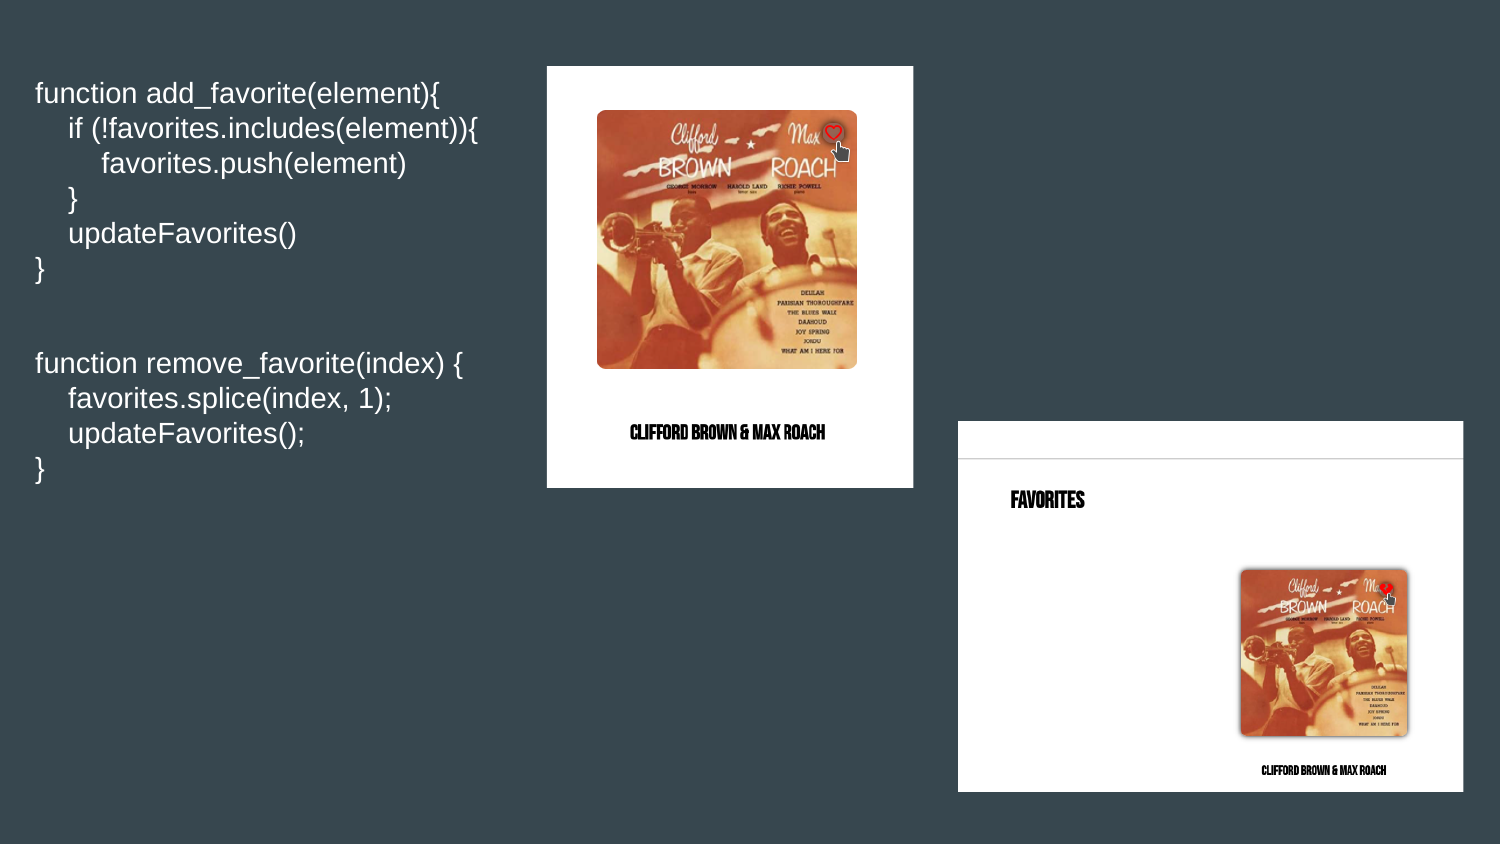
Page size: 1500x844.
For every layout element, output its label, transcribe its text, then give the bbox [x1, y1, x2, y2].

text_box function remove_favorite(index) { favorites.splice(index, 1); updateFavorites(); } [20, 329, 575, 535]
picture [546, 65, 914, 489]
text_box function add_favorite(element){ if (!favorites.includes(element)){ favorites.push(element) } updateFavorites() } [20, 24, 513, 299]
picture [957, 421, 1464, 792]
